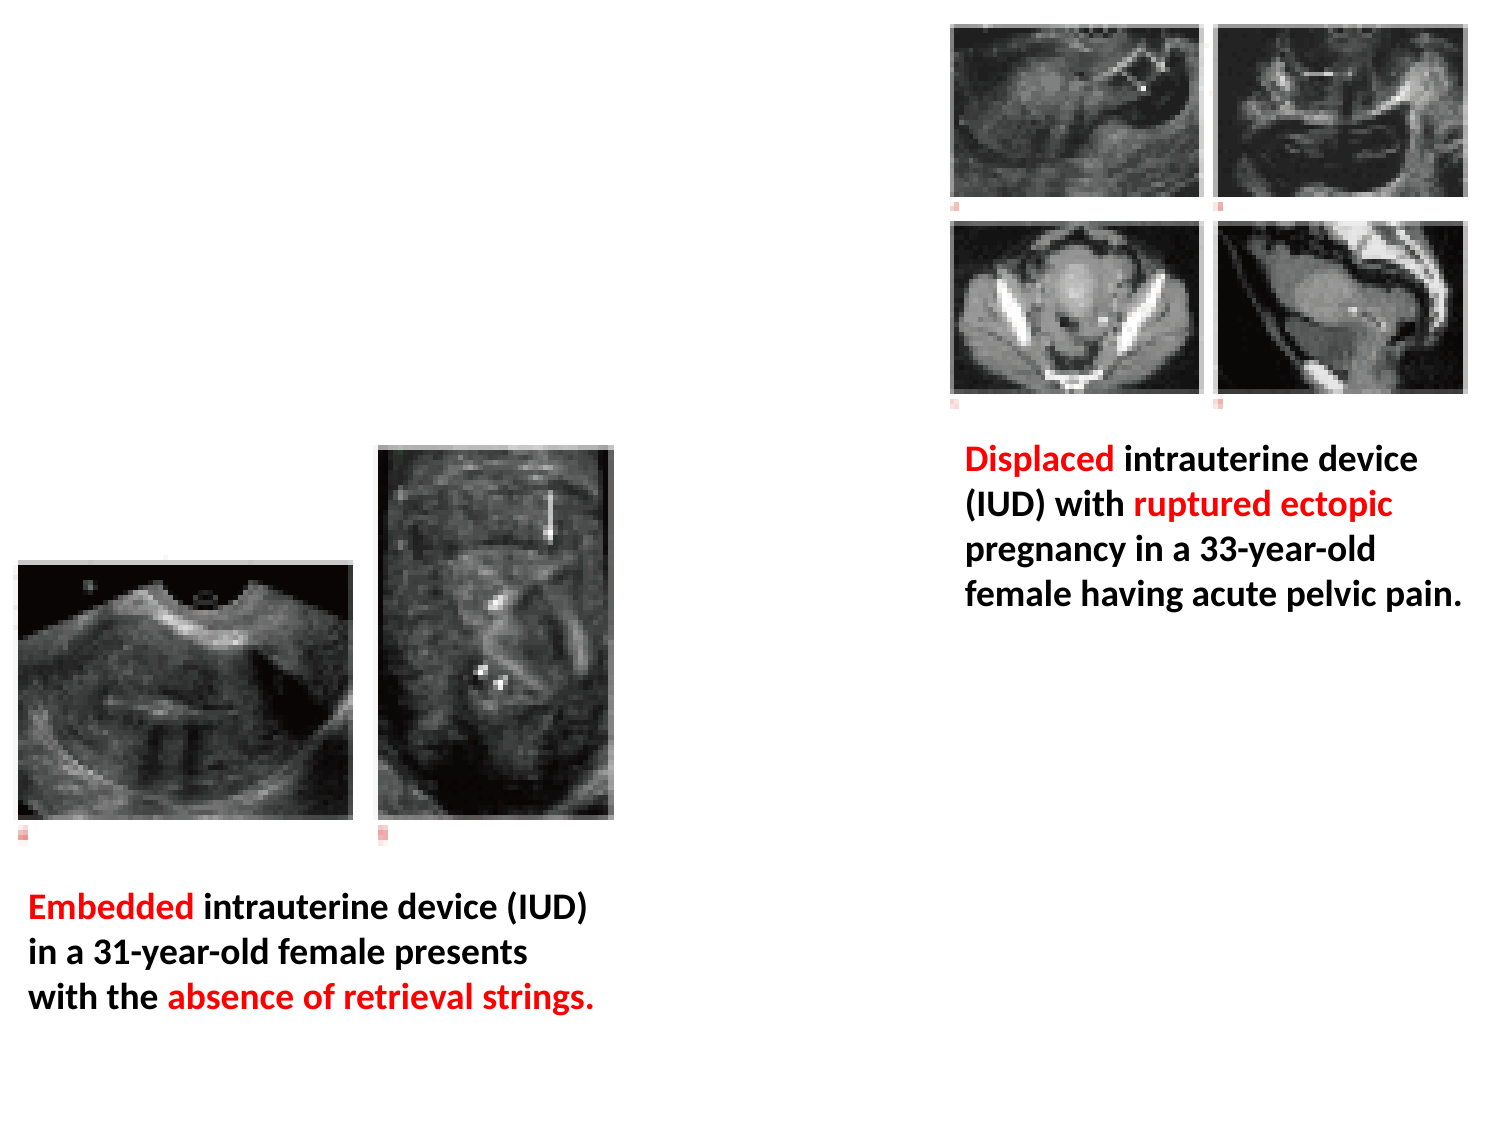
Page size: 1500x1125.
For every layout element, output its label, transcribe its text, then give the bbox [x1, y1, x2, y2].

text_box Displaced intrauterine device (IUD) with ruptured ectopic pregnancy in a 33-year-old female having acute pelvic pain. [950, 426, 1500, 622]
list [949, 24, 1469, 409]
text_box Embedded intrauterine device (IUD) in a 31-year-old female presents with the absence of retrieval strings. [13, 874, 614, 1025]
picture [13, 444, 614, 846]
